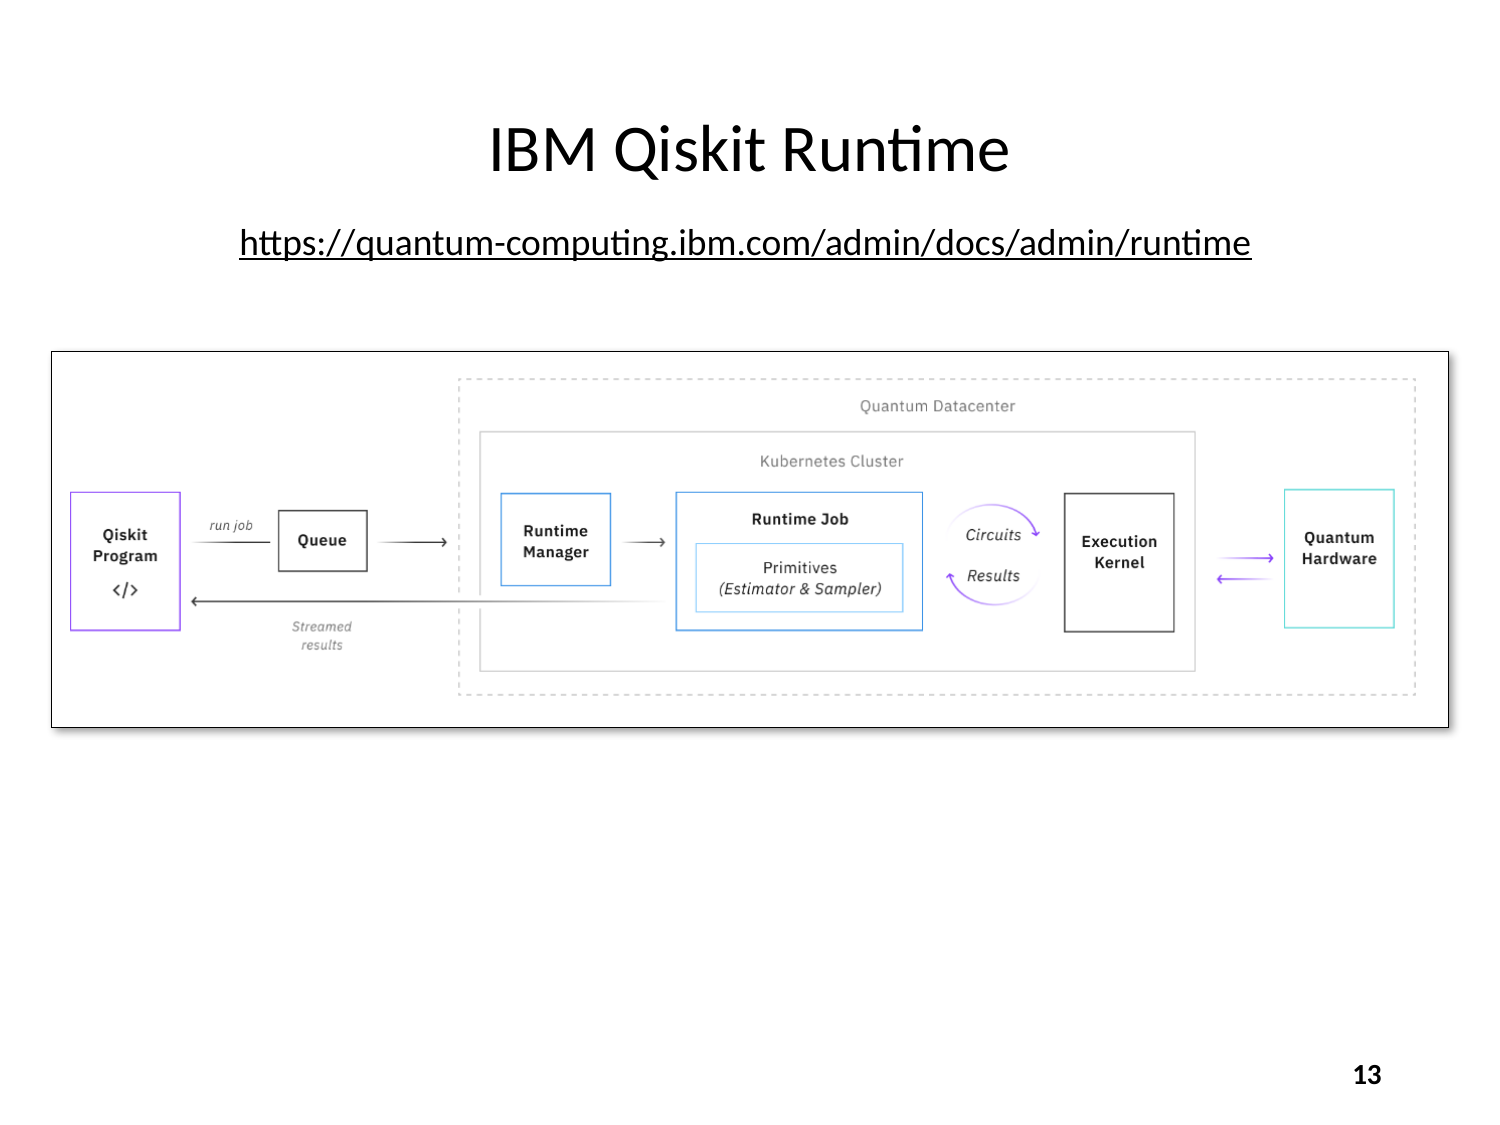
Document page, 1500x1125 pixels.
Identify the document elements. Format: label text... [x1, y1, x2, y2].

text_box https://quantum-computing.ibm.com/admin/docs/admin/runtime [175, 210, 1325, 271]
slide_number 13 [1059, 1042, 1397, 1103]
picture [51, 351, 1449, 728]
title IBM Qiskit Runtime [103, 59, 1397, 241]
